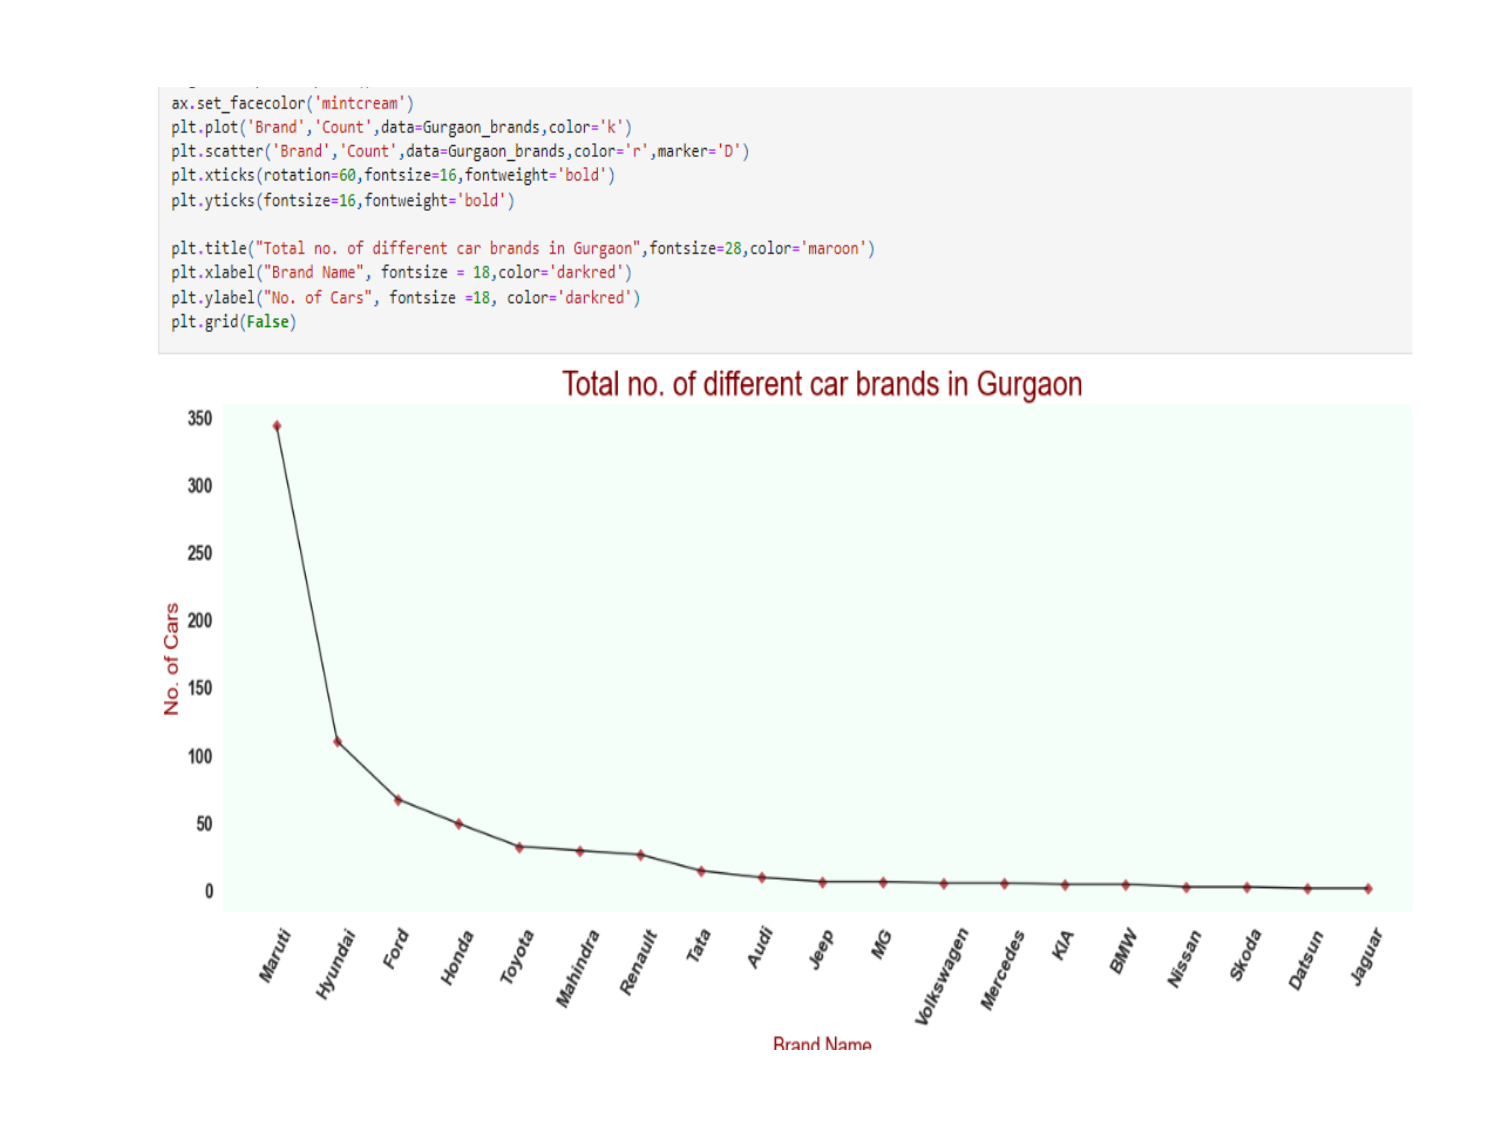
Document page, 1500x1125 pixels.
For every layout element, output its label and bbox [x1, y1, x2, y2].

picture [99, 87, 1413, 1051]
